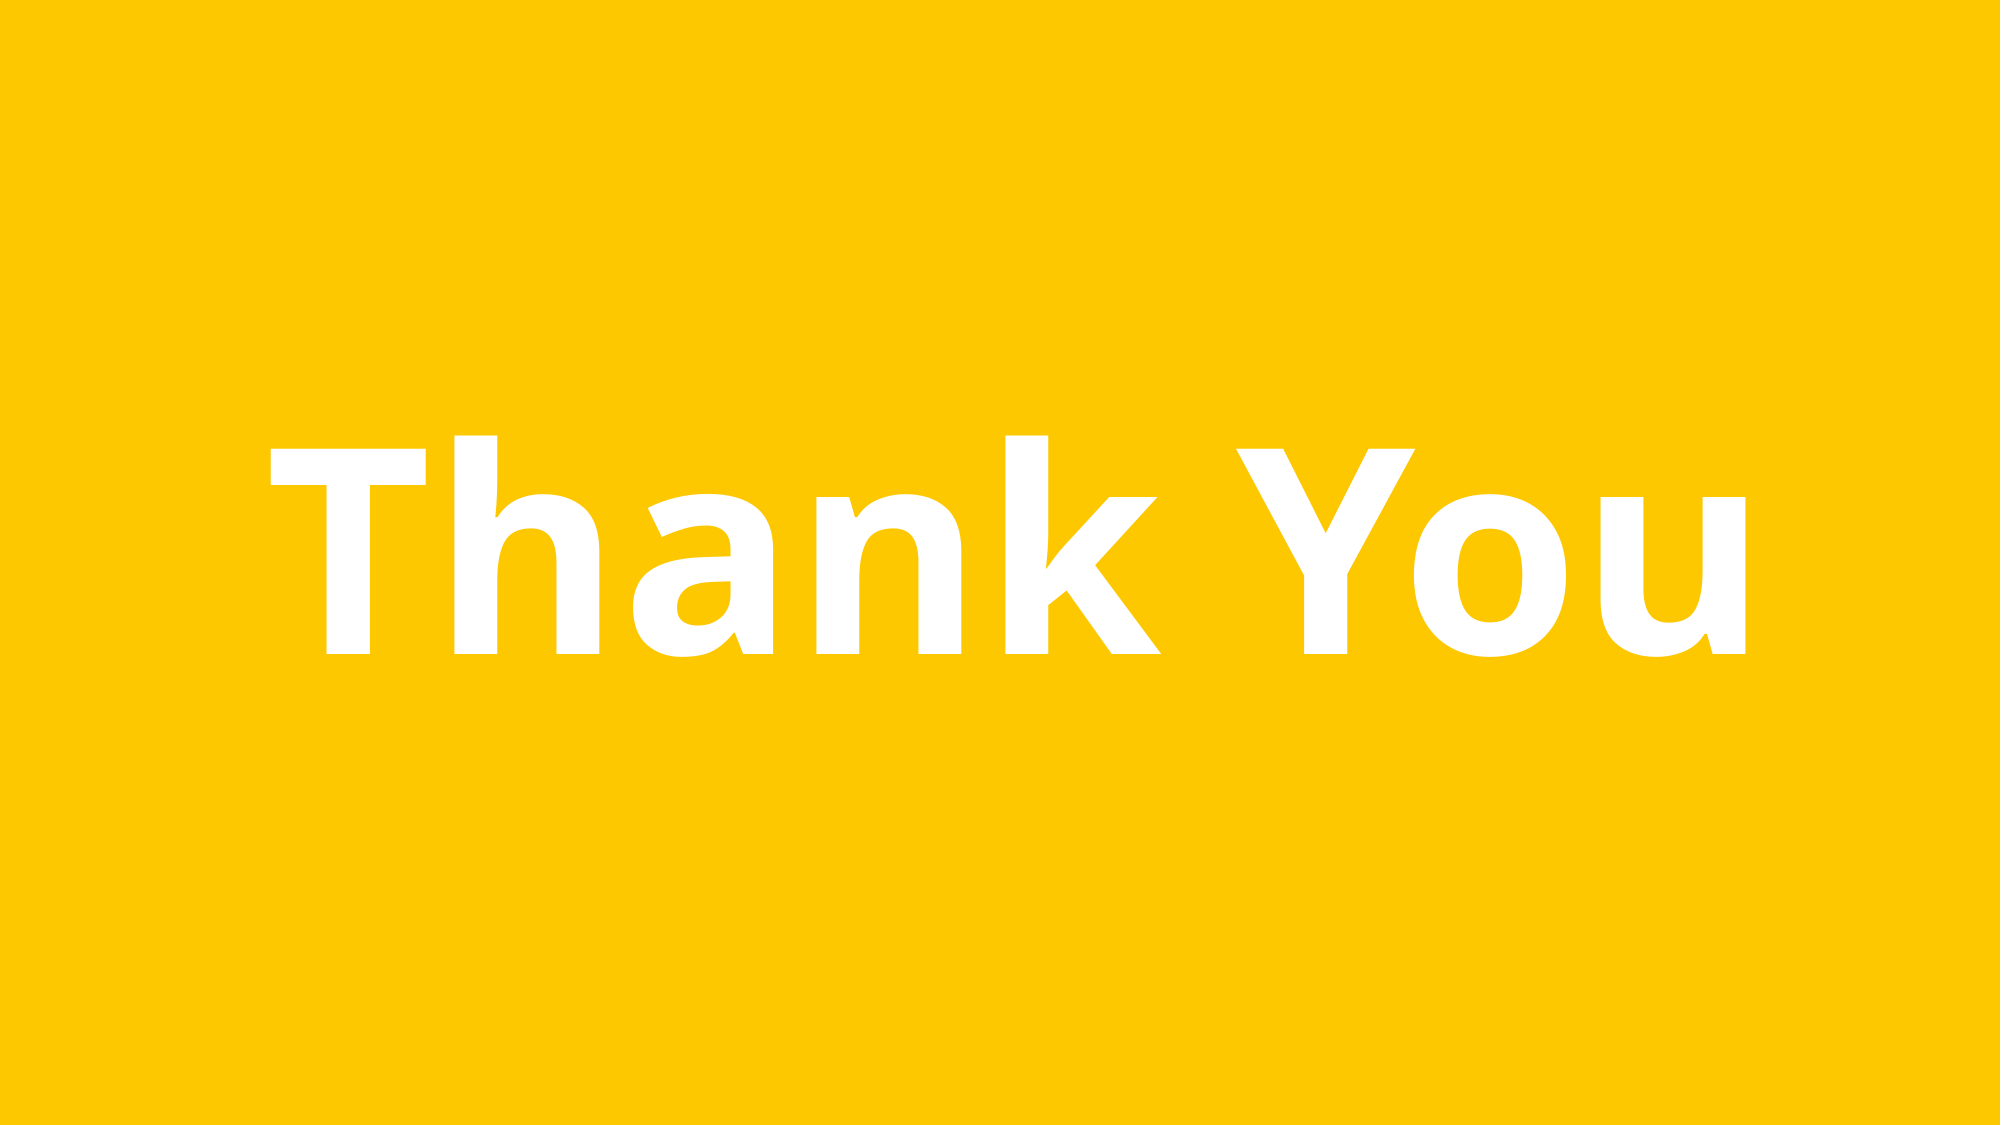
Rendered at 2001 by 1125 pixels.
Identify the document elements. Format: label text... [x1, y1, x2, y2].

text_box Thank You [251, 360, 1784, 720]
